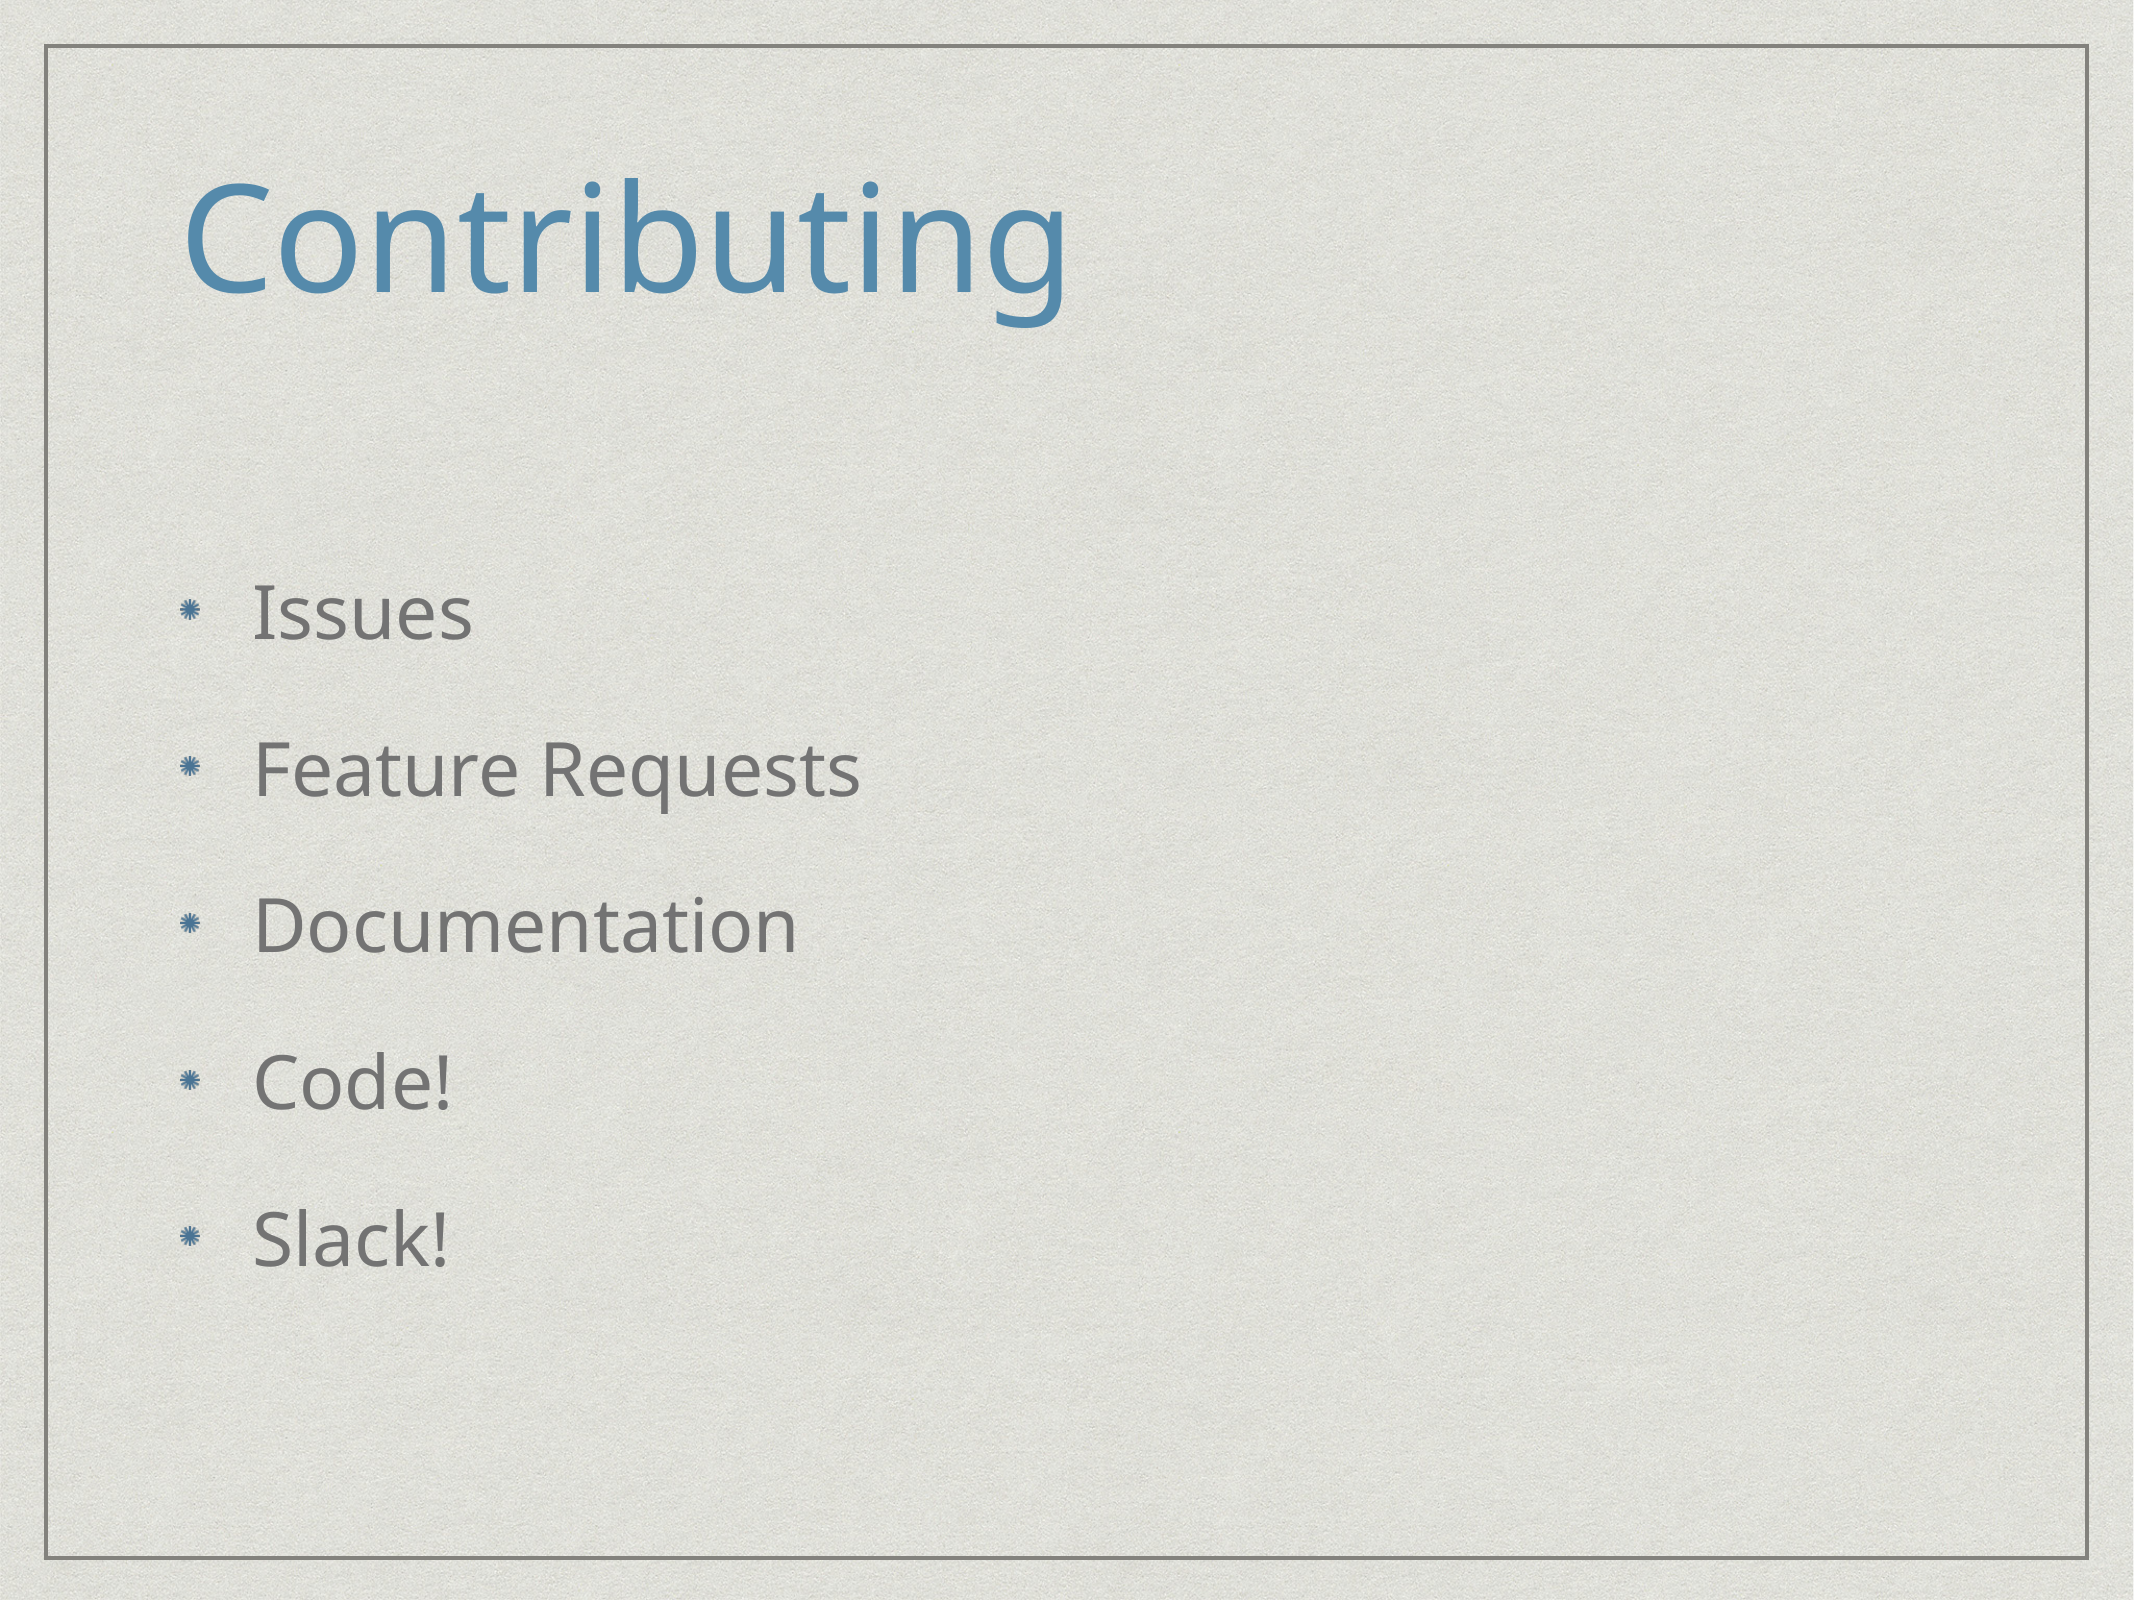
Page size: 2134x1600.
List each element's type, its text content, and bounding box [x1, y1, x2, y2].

title Contributing [170, 43, 1963, 445]
picture [0, 0, 2134, 1600]
list Issues Feature Requests Documentation Code! Slack! [170, 453, 1963, 1393]
